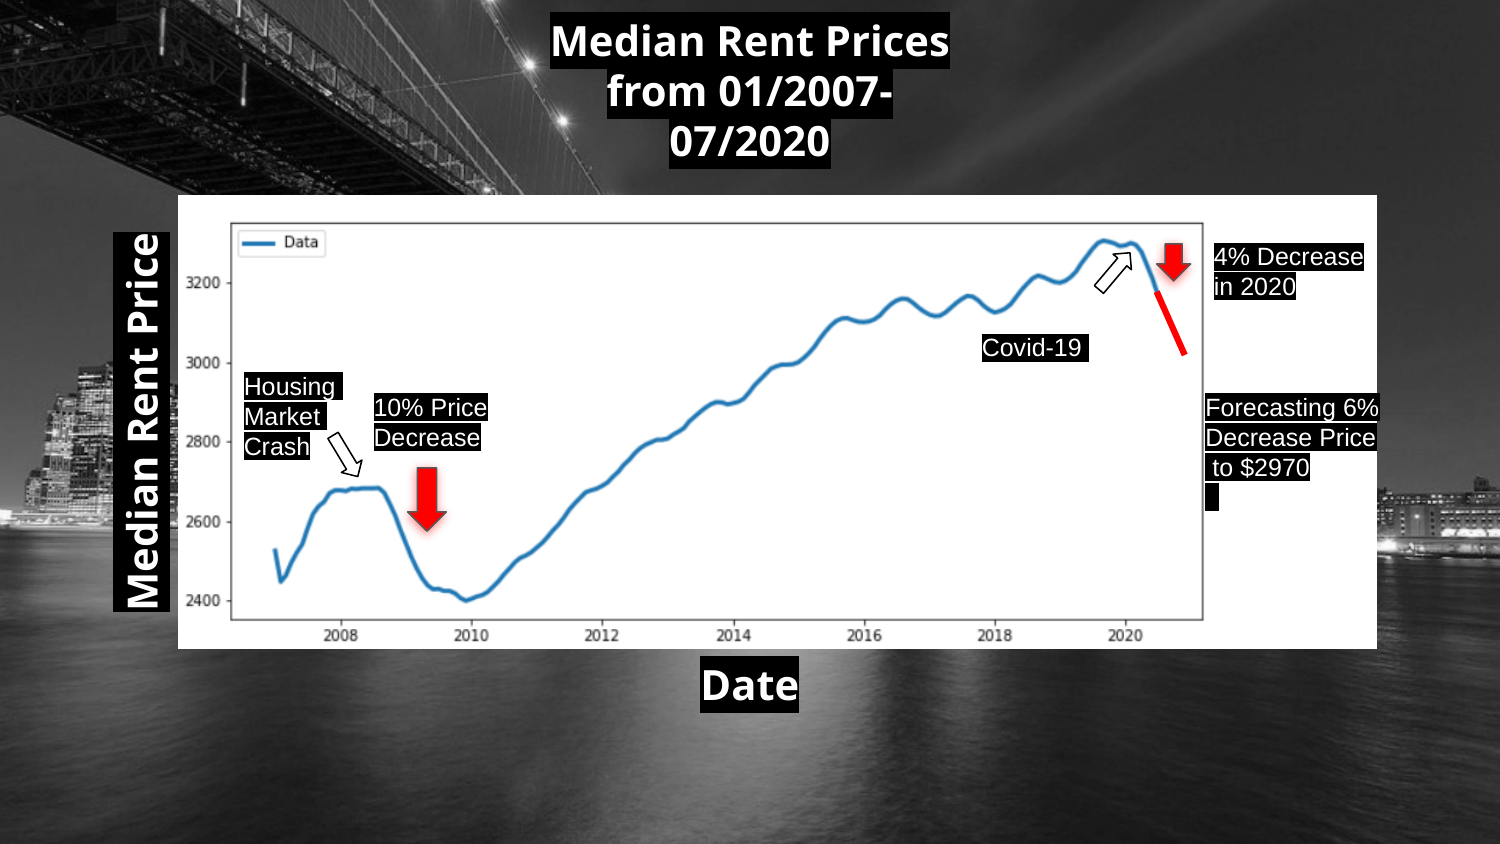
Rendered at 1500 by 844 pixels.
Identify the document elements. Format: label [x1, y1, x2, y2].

text_box [1156, 291, 1185, 356]
picture [0, 0, 1500, 844]
